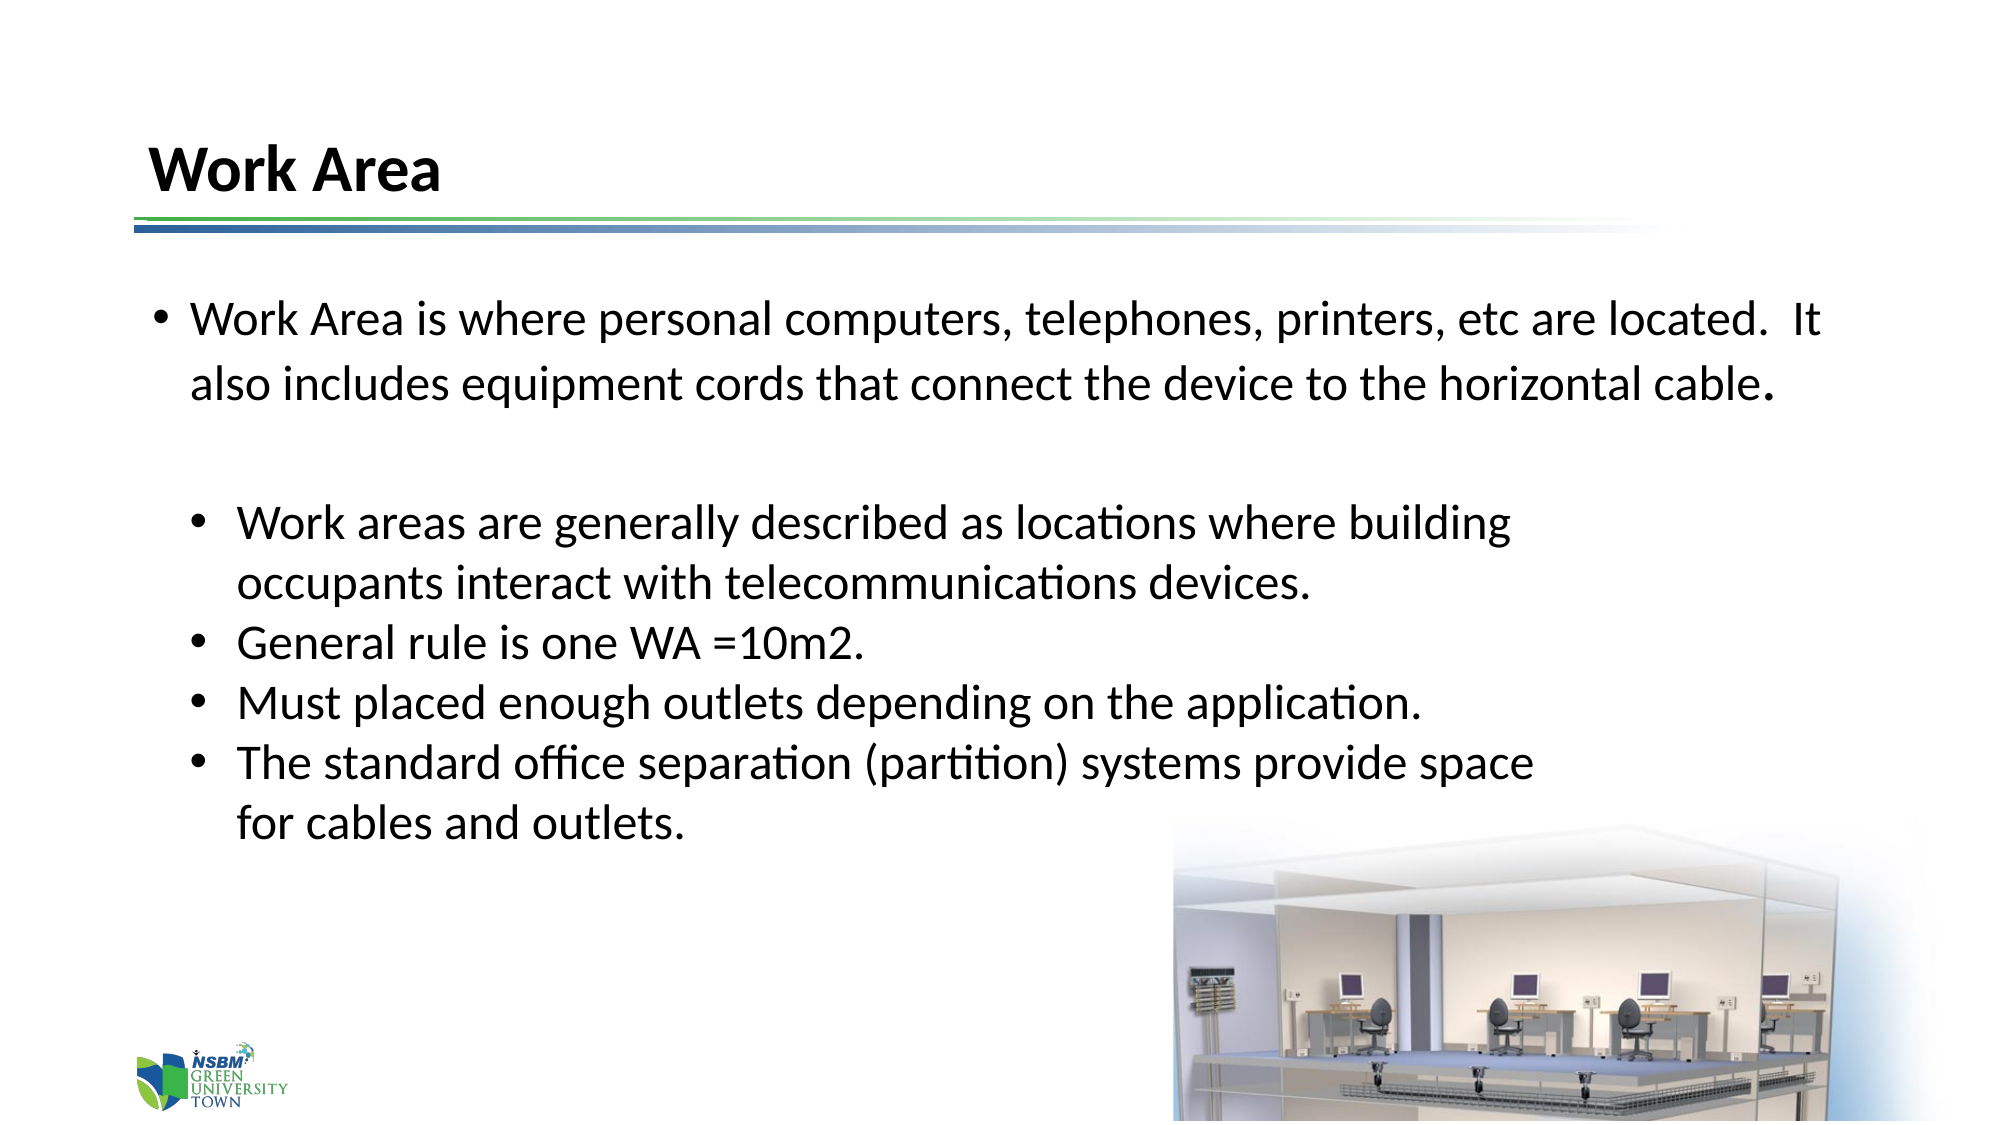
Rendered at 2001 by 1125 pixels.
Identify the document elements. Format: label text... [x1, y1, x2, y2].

list Work Area is where personal computers, telephones, printers, etc are located. It also includes equipment cords that connect the device to the horizontal cable. [137, 285, 1863, 999]
picture [1173, 815, 2000, 1121]
picture [137, 1042, 288, 1111]
text_box Work areas are generally described as locations where building occupants interact with telecommunications devices. General rule is one WA =10m2. Must placed enough outlets depending on the application. The standard office separation (partition) systems provide space for cables and outlets. [174, 482, 1587, 978]
title Work Area [133, 85, 1859, 256]
